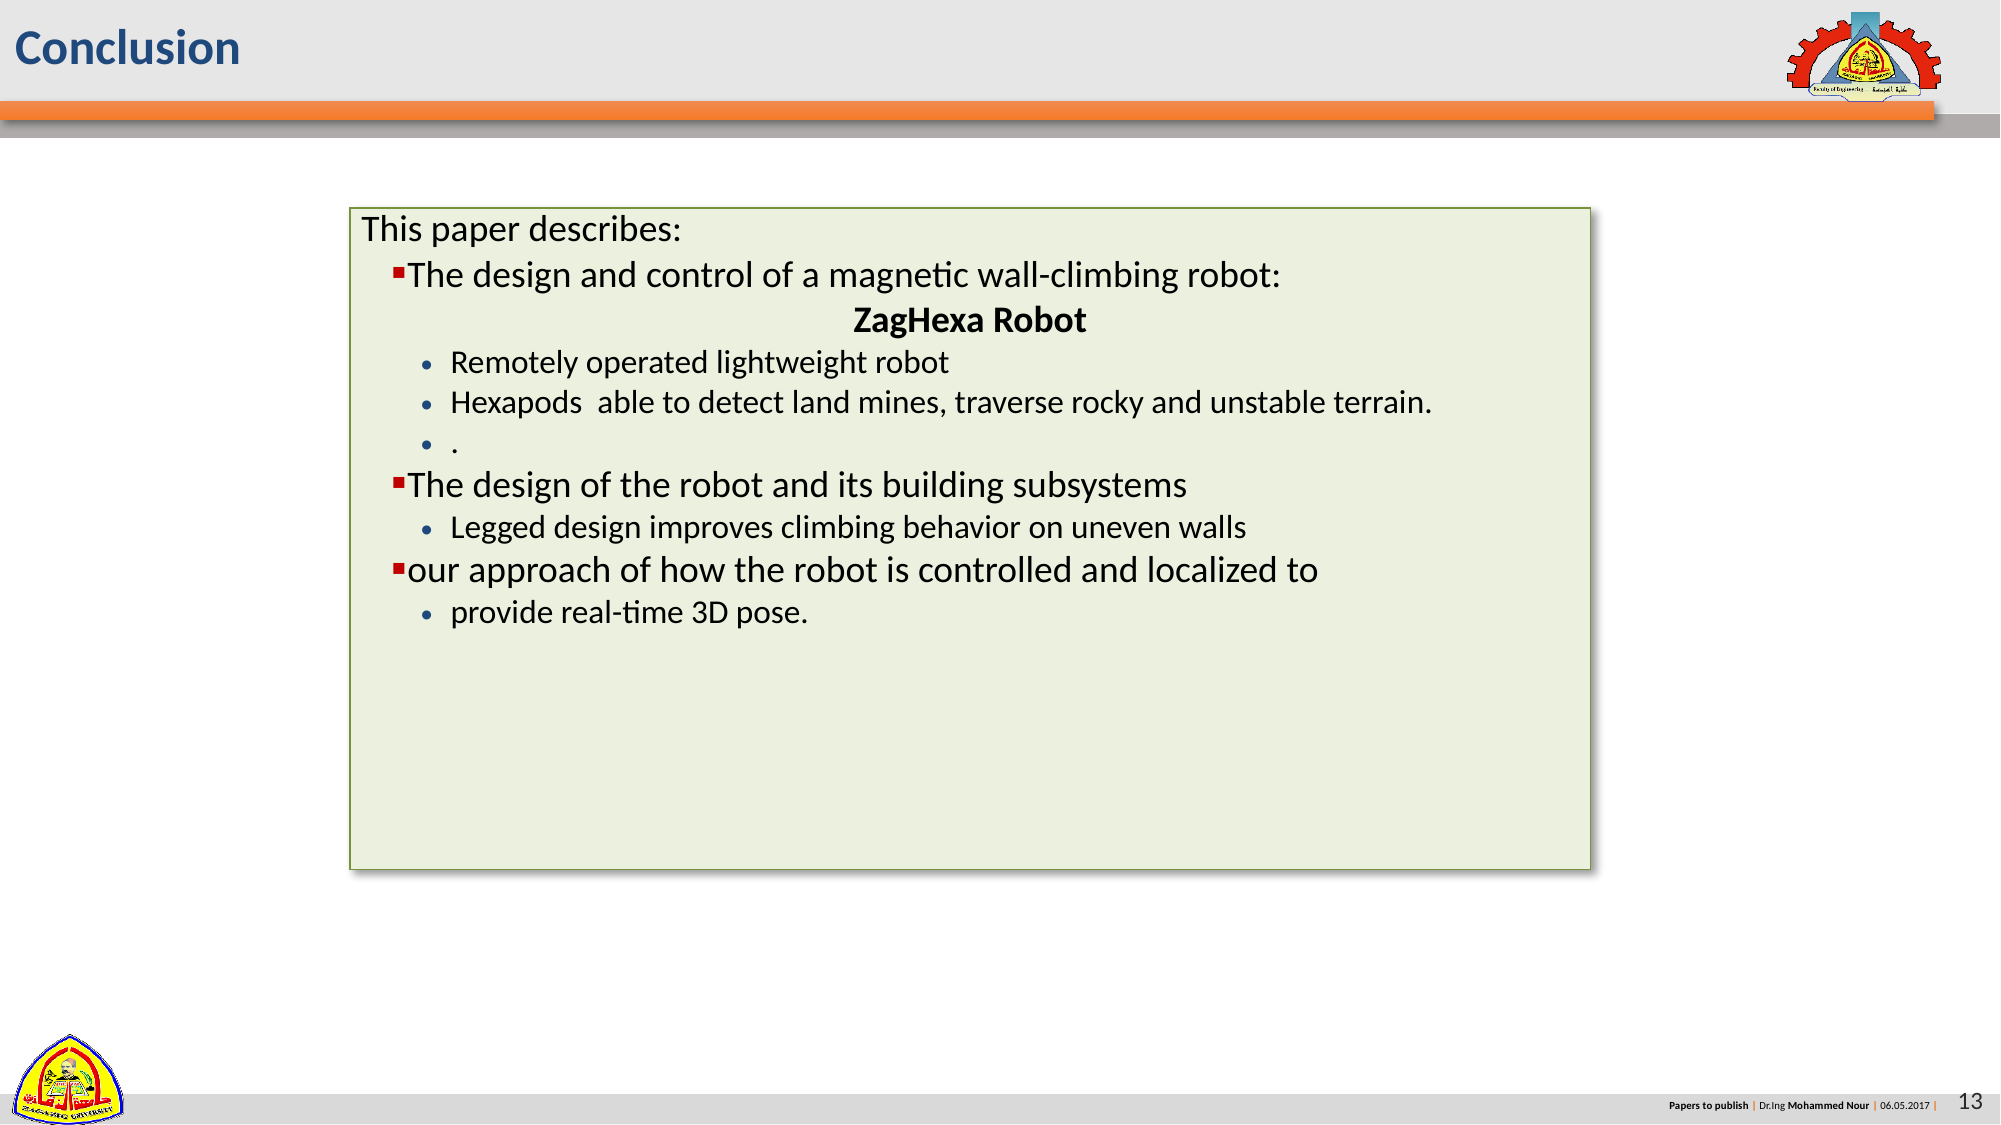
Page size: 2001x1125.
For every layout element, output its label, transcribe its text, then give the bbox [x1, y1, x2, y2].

table_header This paper describes: The design and control of a magnetic wall-climbing robot: ZagHexa Robot Remotely operated lightweight robot Hexapods able to detect land mines, traverse rocky and unstable terrain. . The design of the robot and its building subsystems Legged design improves climbing behavior on uneven walls our approach of how the robot is controlled and localized to provide real-time 3D pose. [351, 209, 1590, 869]
picture [1787, 12, 1941, 102]
title Conclusion [0, 10, 1741, 79]
picture [11, 1034, 124, 1125]
